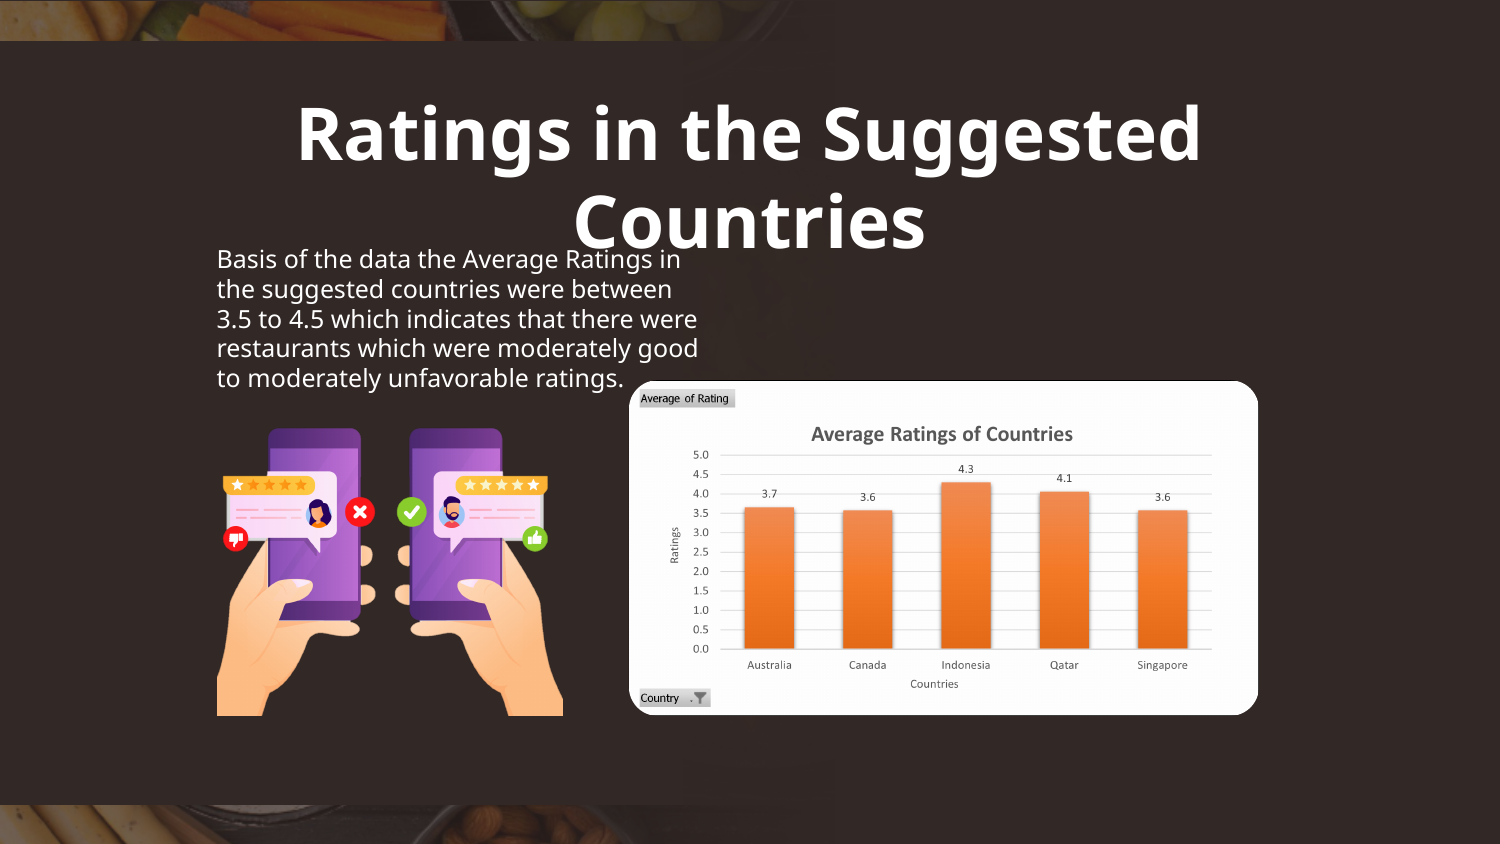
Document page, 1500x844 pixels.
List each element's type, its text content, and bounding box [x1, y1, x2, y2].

picture [628, 379, 1260, 717]
subtitle Basis of the data the Average Ratings in the suggested countries were between 3.5 to 4.5 which indicates that there were restaurants which were moderately good to moderately unfavorable ratings. [201, 228, 726, 392]
title Ratings in the Suggested Countries [118, 72, 1382, 167]
picture [199, 344, 571, 716]
